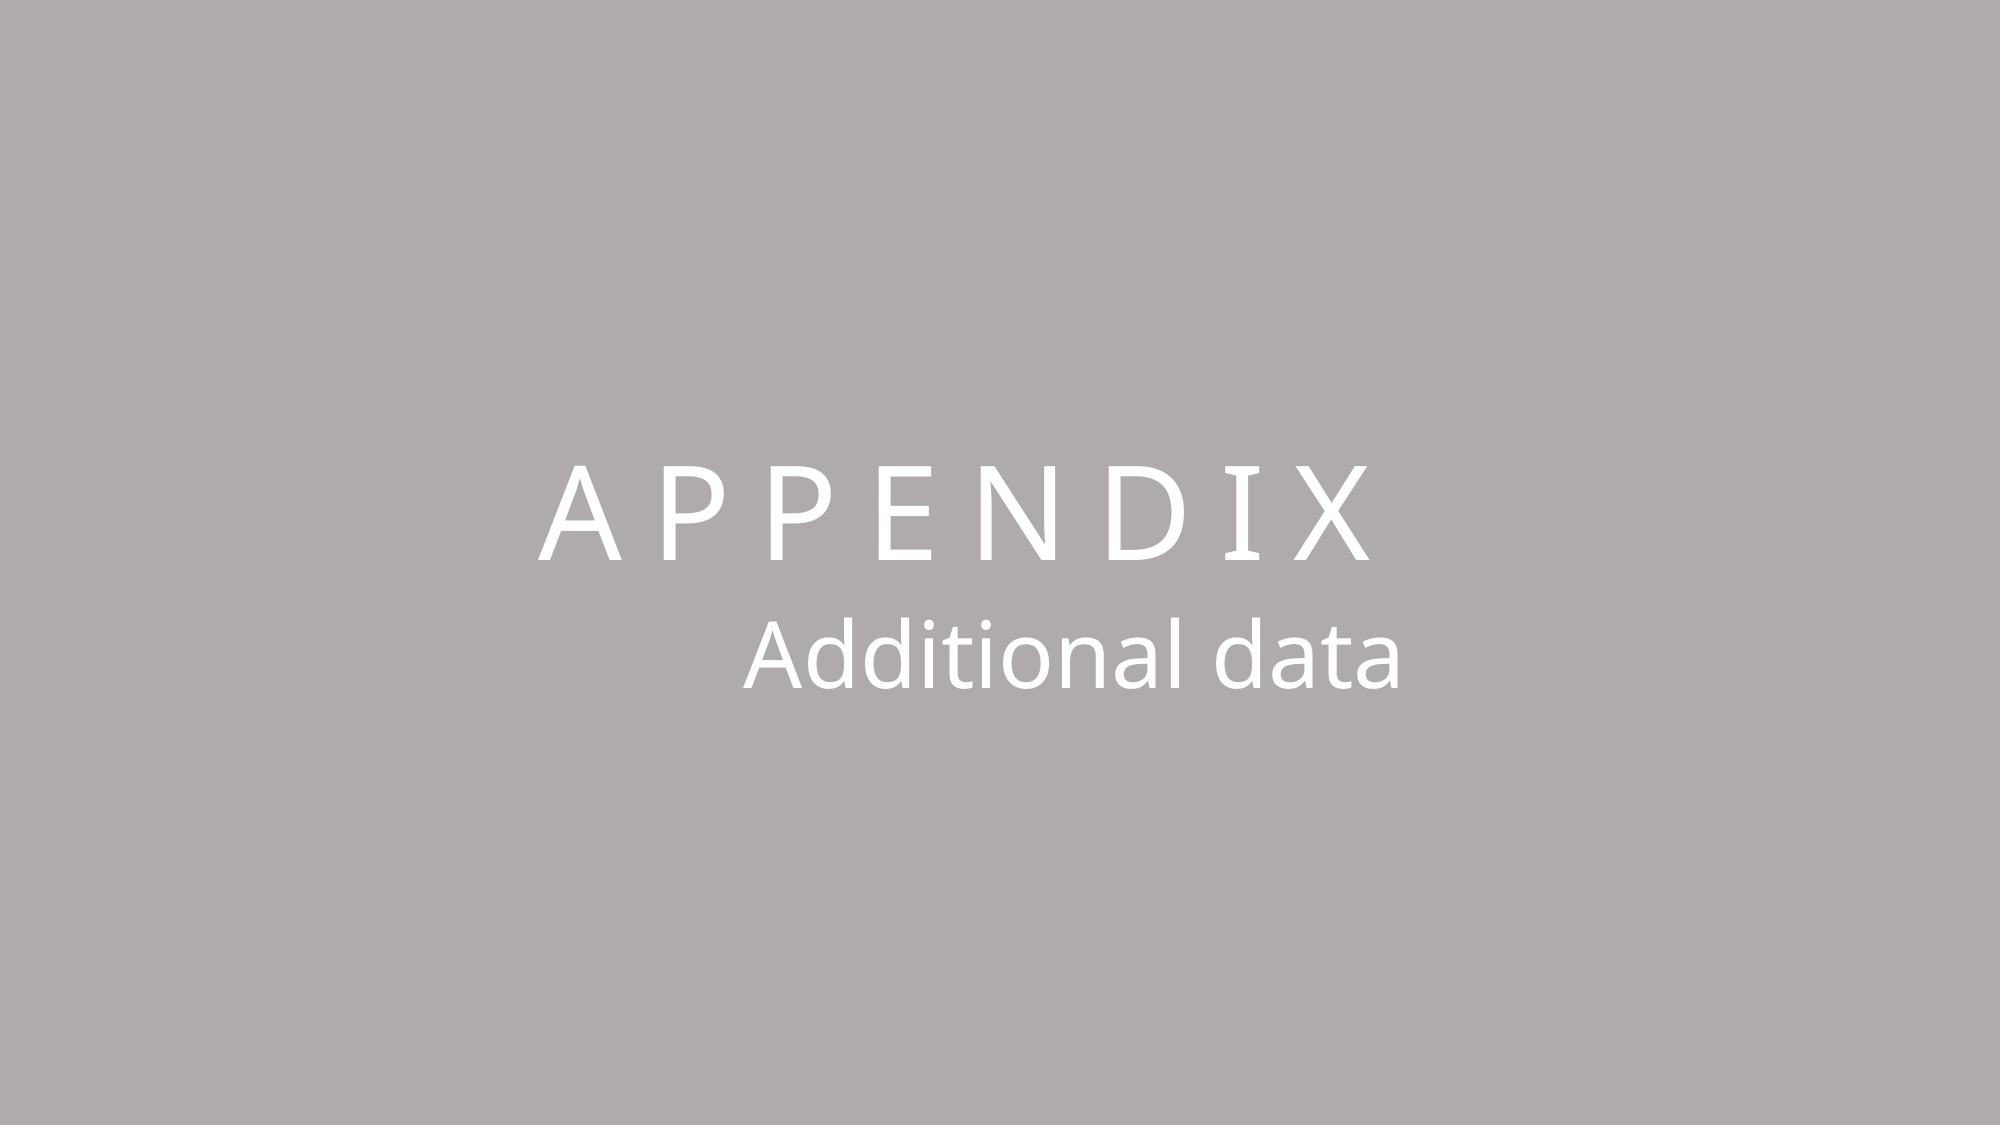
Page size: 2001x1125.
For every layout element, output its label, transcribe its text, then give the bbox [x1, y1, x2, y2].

text_box Additional data [738, 530, 1467, 772]
text_box Appendix [533, 352, 1378, 662]
